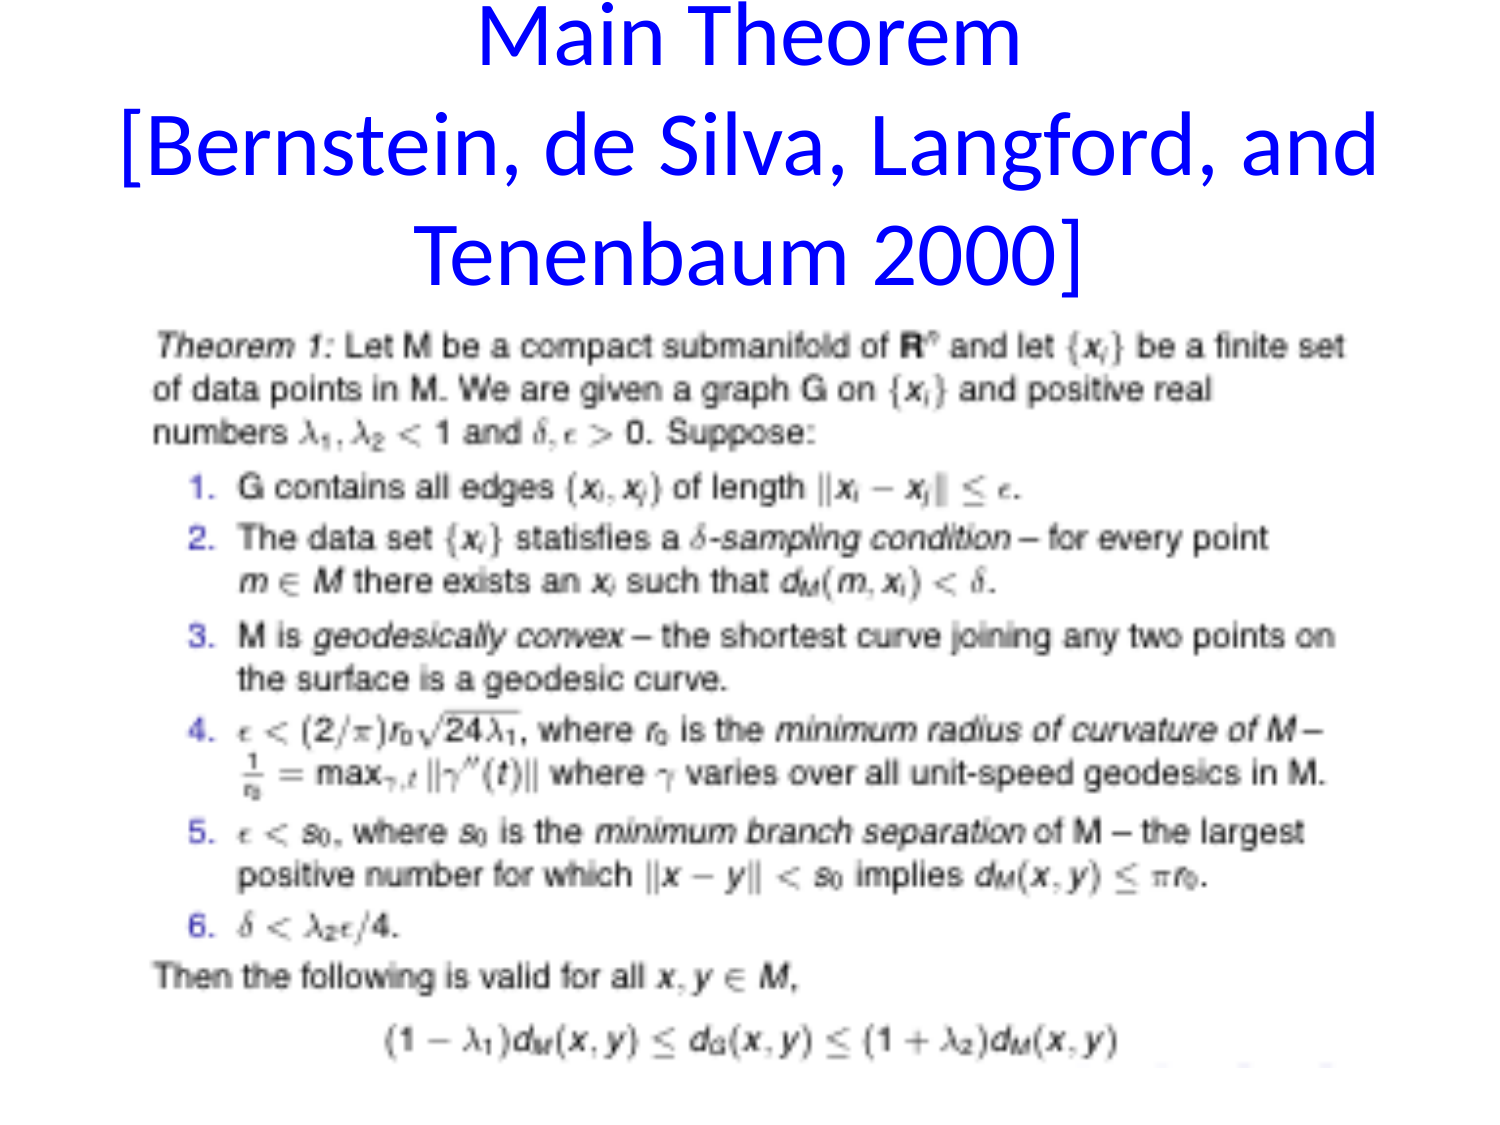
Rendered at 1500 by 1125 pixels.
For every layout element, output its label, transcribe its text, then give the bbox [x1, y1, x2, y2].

title Main Theorem [Bernstein, de Silva, Langford, and Tenenbaum 2000] [74, 44, 1426, 233]
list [74, 324, 1426, 1068]
